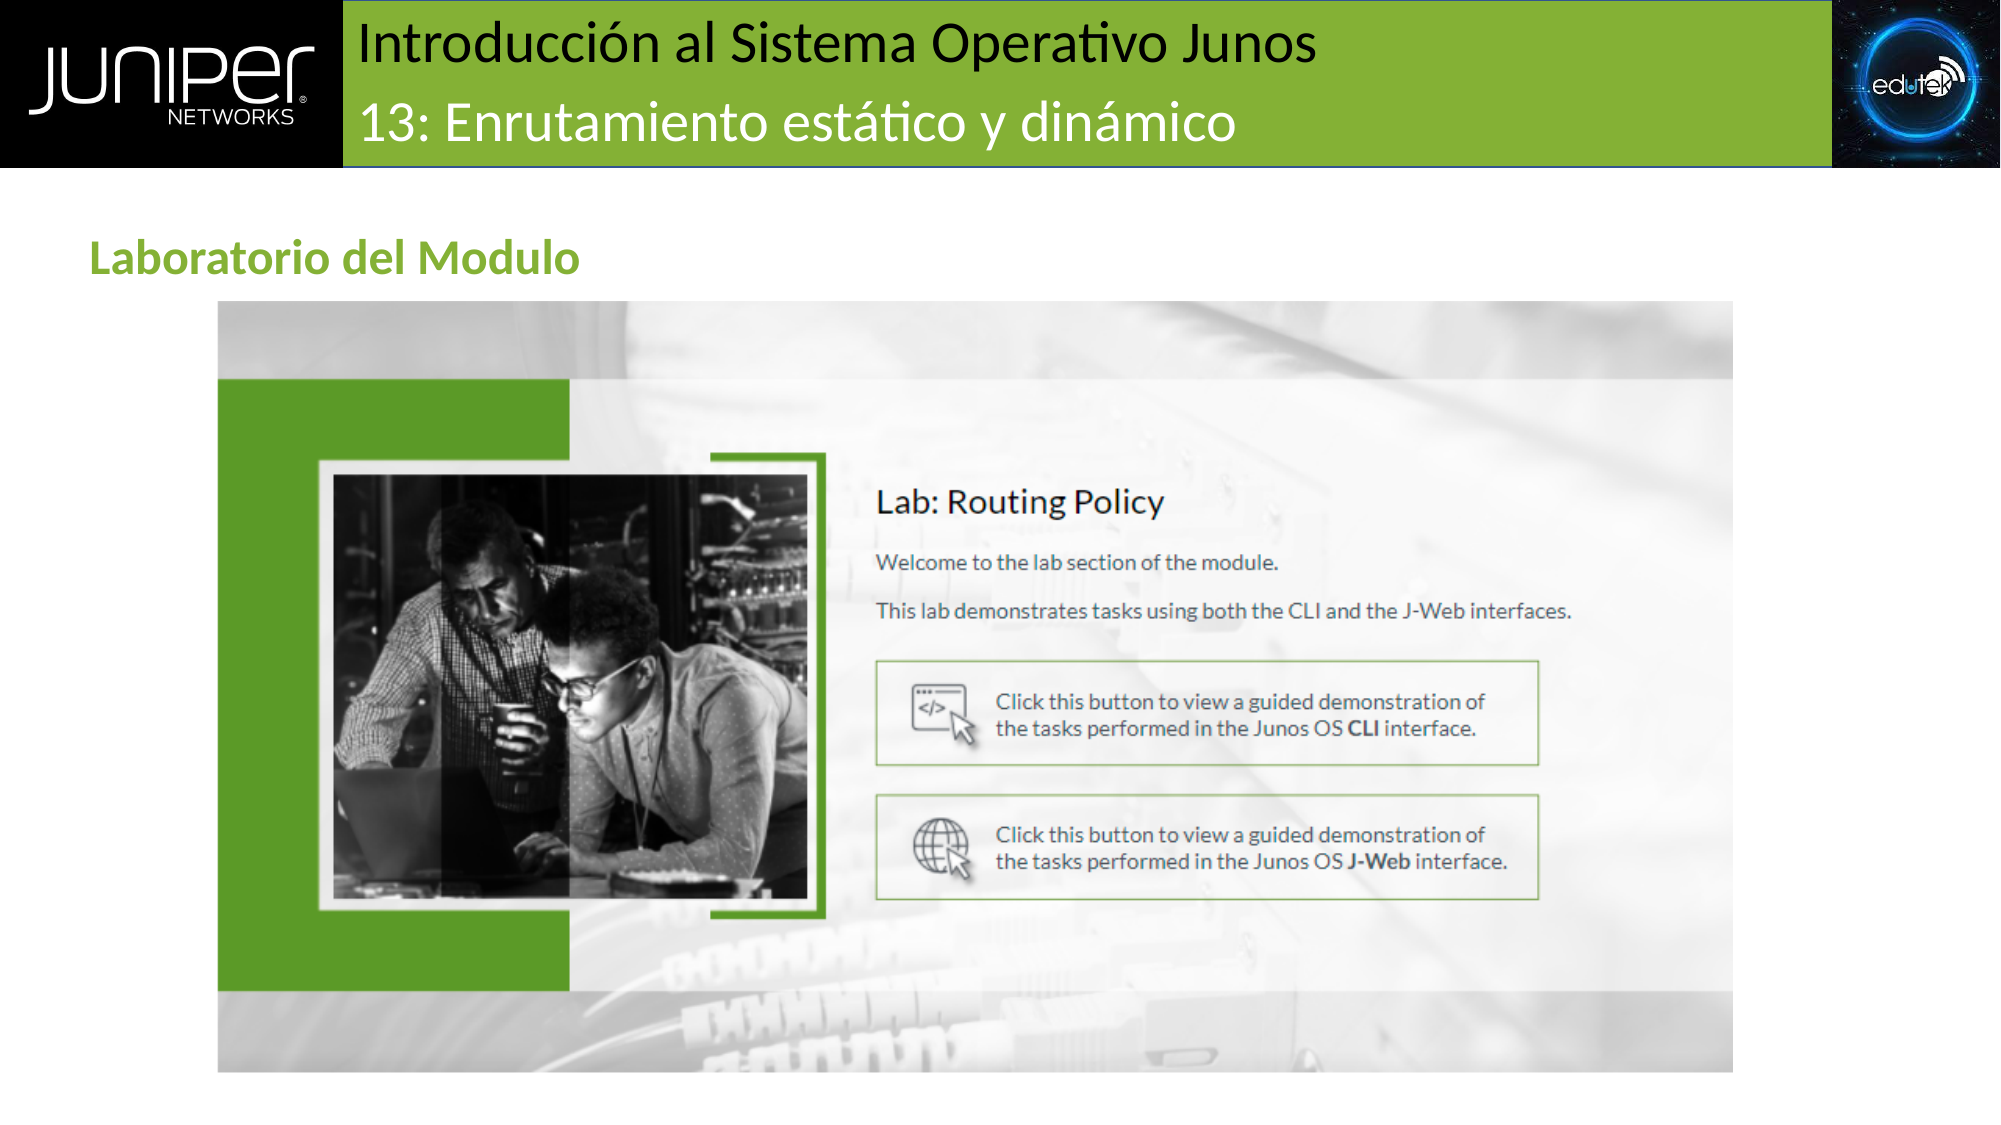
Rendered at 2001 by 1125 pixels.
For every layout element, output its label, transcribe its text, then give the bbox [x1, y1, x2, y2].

list 13: Enrutamiento estático y dinámico [342, 83, 1606, 168]
picture [214, 301, 1733, 1079]
picture [0, 0, 343, 168]
list Laboratorio del Modulo [74, 223, 1949, 938]
title Introducción al Sistema Operativo Junos [342, 3, 2000, 84]
picture [1832, 84, 2000, 168]
